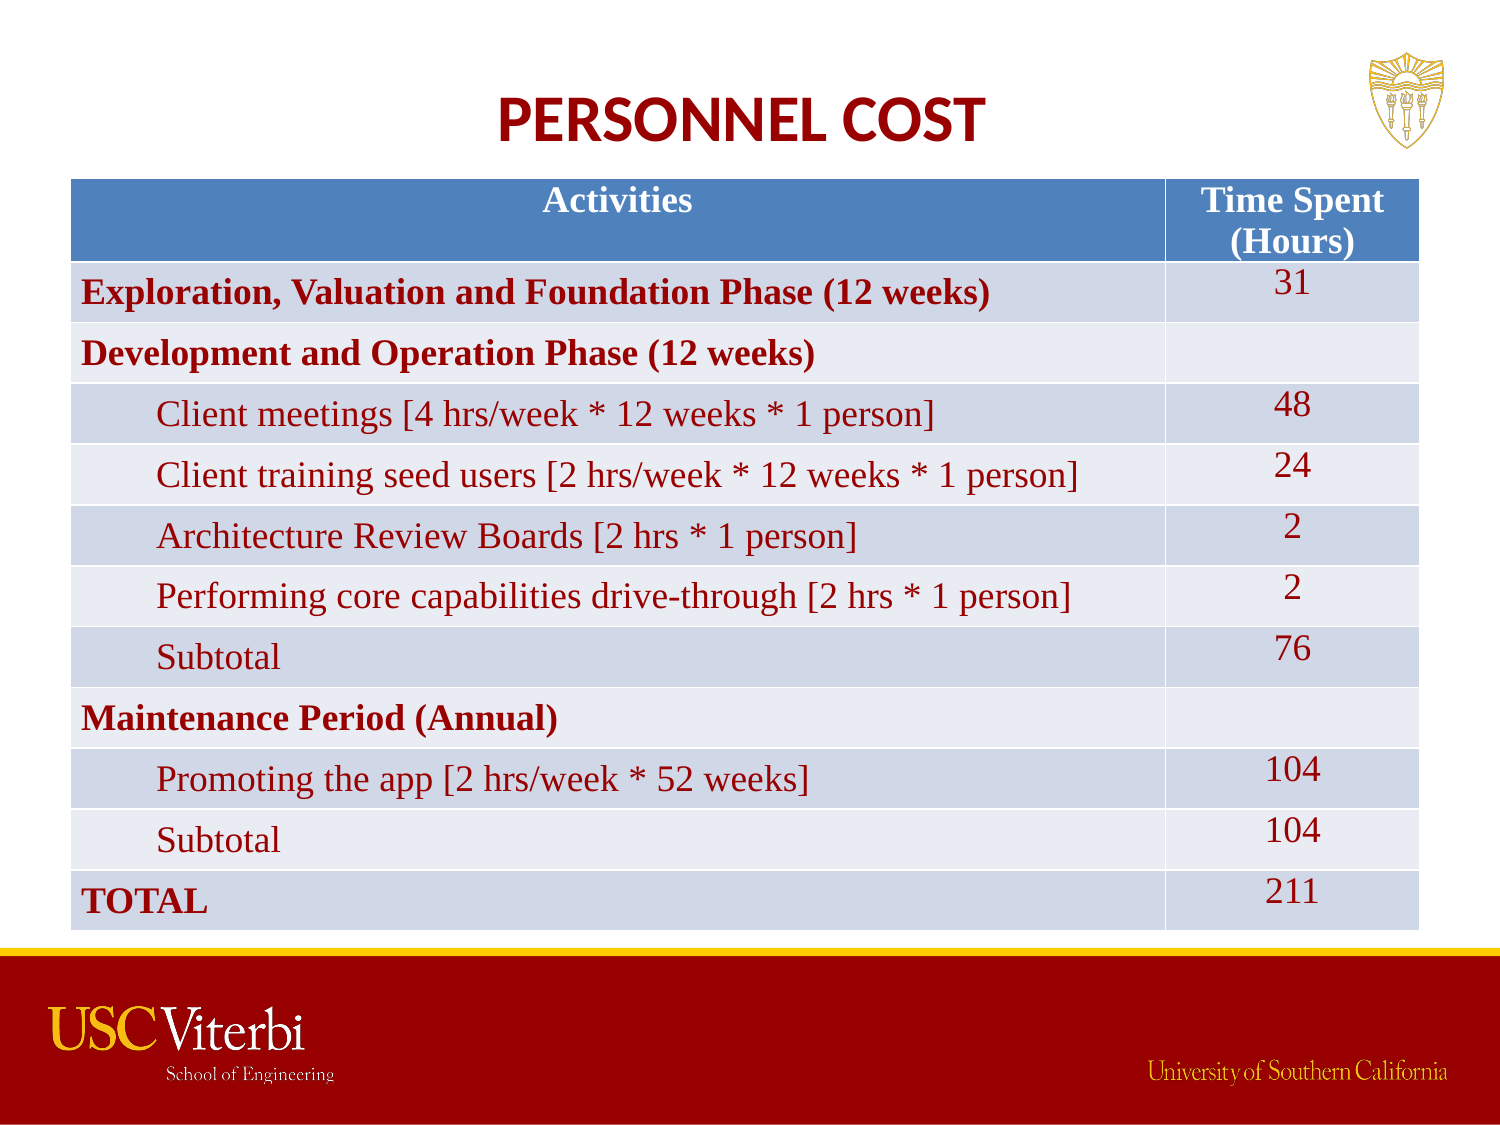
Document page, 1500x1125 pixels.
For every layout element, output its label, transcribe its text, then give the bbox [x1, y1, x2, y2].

table_cell 48 [1166, 384, 1419, 443]
table_cell Subtotal [71, 627, 1165, 687]
table_header Time Spent (Hours) [1166, 179, 1419, 261]
table_cell Subtotal [71, 810, 1165, 869]
table_cell Exploration, Valuation and Foundation Phase (12 weeks) [71, 263, 1165, 322]
table_header Activities [71, 179, 1165, 261]
table_cell 2 [1166, 506, 1419, 565]
table_cell 2 [1166, 567, 1419, 626]
title Personnel Cost [64, 51, 1420, 179]
table_cell Architecture Review Boards [2 hrs * 1 person] [71, 506, 1165, 565]
table_cell 211 [1166, 871, 1419, 930]
table_cell [1166, 323, 1419, 382]
table_cell TOTAL [71, 871, 1165, 930]
table_cell 76 [1166, 627, 1419, 687]
picture [1147, 1059, 1447, 1086]
picture [1345, 38, 1468, 162]
table_cell Client training seed users [2 hrs/week * 12 weeks * 1 person] [71, 445, 1165, 504]
table_cell 104 [1166, 749, 1419, 808]
table_cell 104 [1166, 810, 1419, 869]
table_cell 24 [1166, 445, 1419, 504]
table_cell Performing core capabilities drive-through [2 hrs * 1 person] [71, 567, 1165, 626]
table_cell Promoting the app [2 hrs/week * 52 weeks] [71, 749, 1165, 808]
picture [47, 1006, 334, 1084]
table_cell Development and Operation Phase (12 weeks) [71, 323, 1165, 382]
table_cell Maintenance Period (Annual) [71, 688, 1165, 747]
table_cell 31 [1166, 263, 1419, 322]
table_cell Client meetings [4 hrs/week * 12 weeks * 1 person] [71, 384, 1165, 443]
table_cell [1166, 688, 1419, 747]
